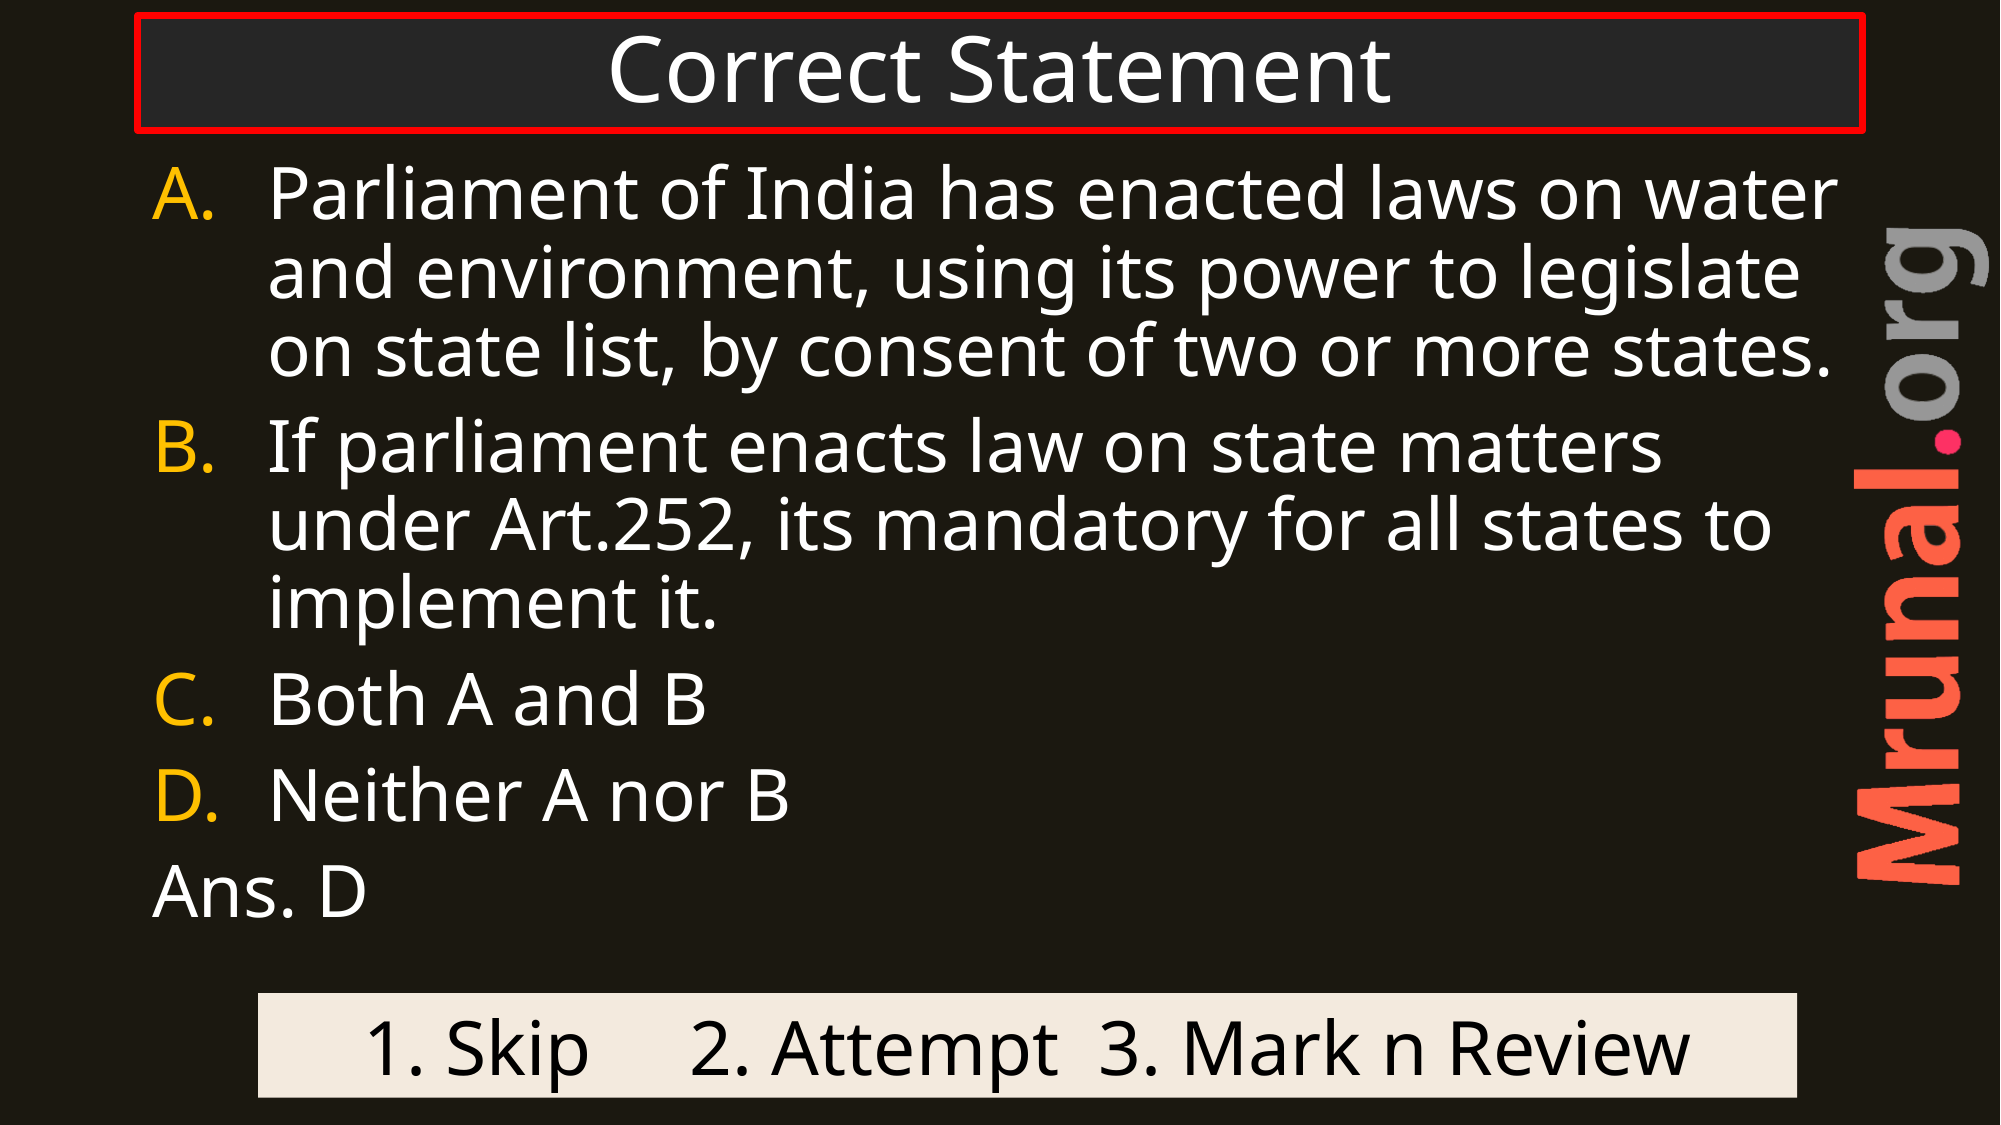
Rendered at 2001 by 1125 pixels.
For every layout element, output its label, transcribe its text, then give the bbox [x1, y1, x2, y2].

picture [1863, 223, 2000, 894]
title Correct Statement [134, 12, 1866, 134]
list Parliament of India has enacted laws on water and environment, using its power to legislate on state list, by consent of two or more states. If parliament enacts law on state matters under Art.252, its mandatory for all states to implement it. Both A and B Neither A nor B Ans. D [137, 149, 1863, 1014]
